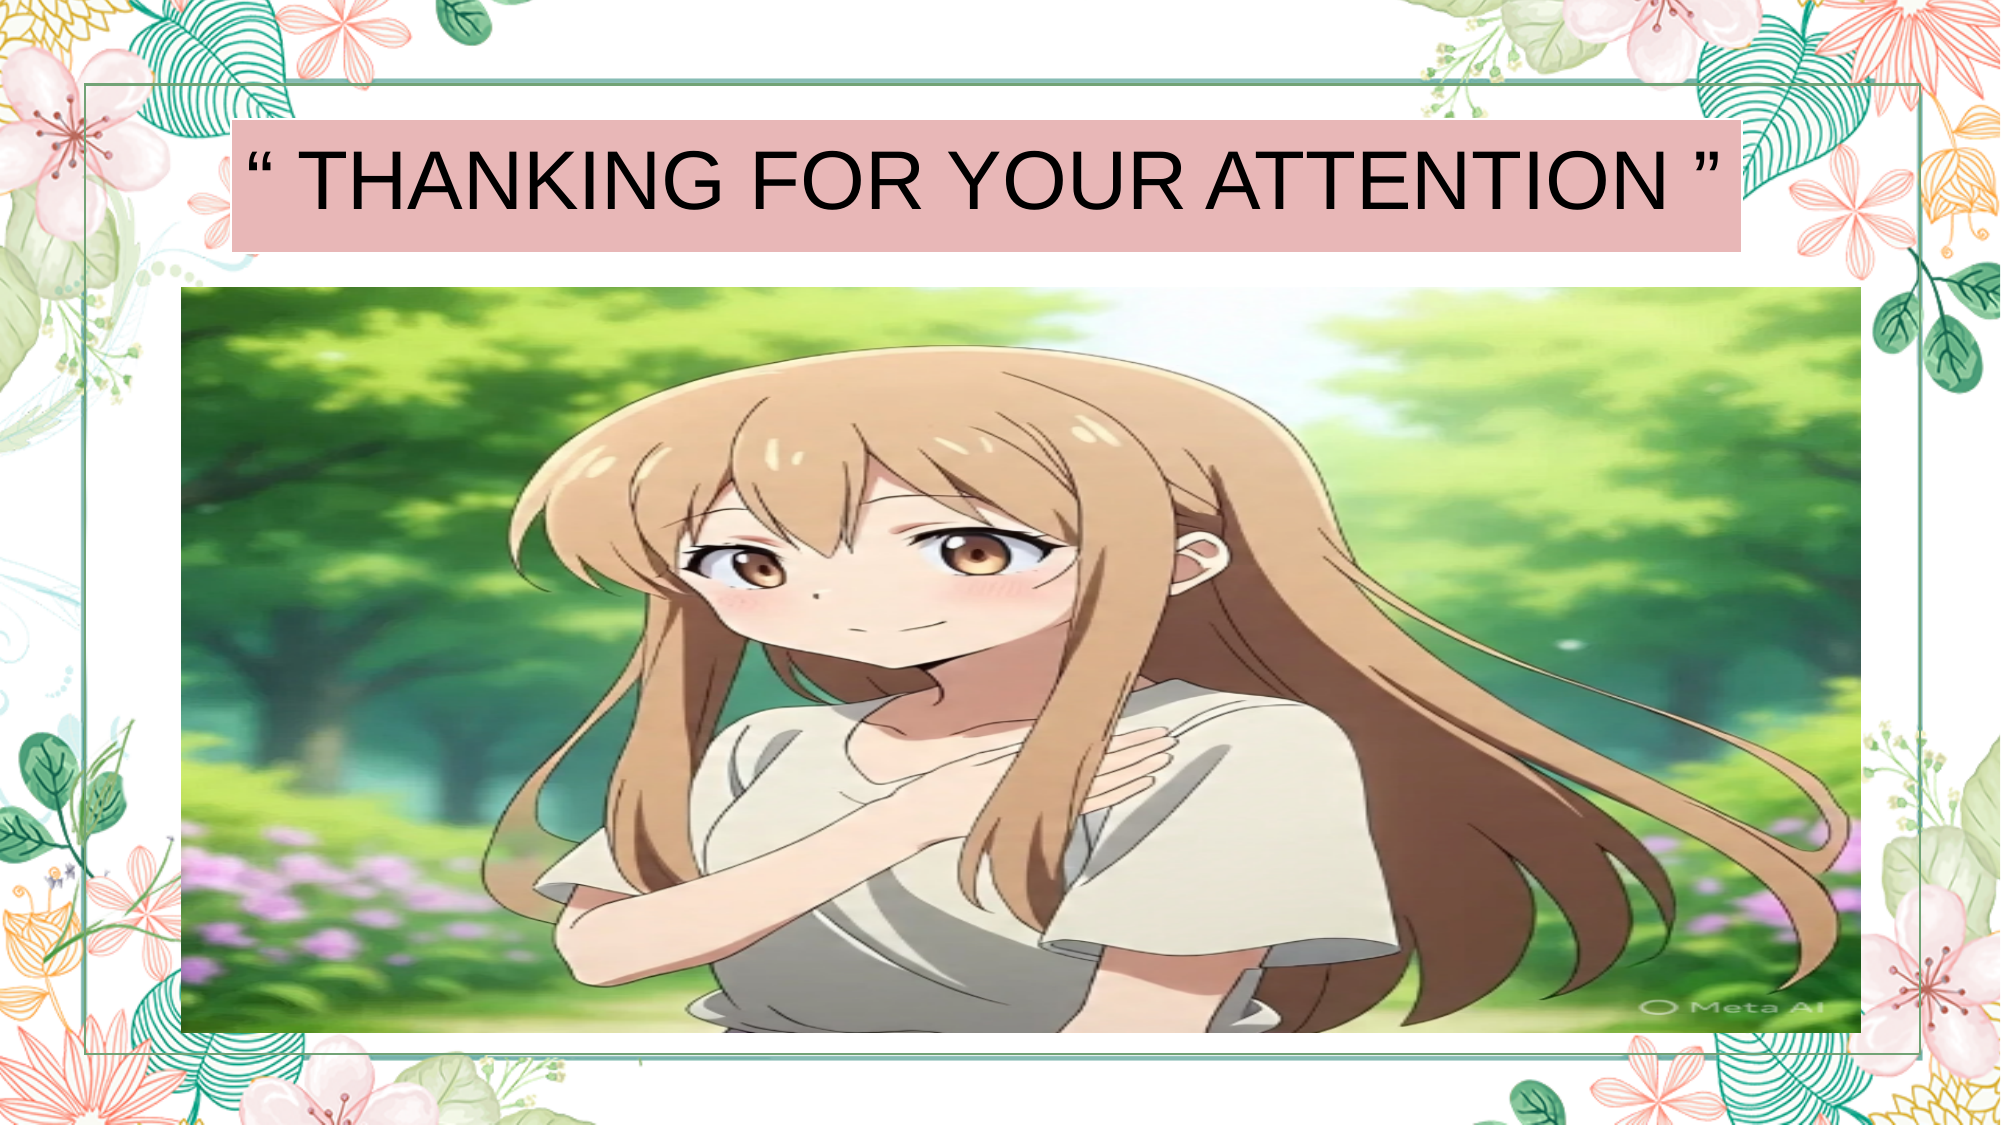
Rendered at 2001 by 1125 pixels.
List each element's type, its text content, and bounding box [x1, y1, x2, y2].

text_box “ THANKING FOR YOUR ATTENTION ” [230, 118, 1743, 254]
text_box [84, 83, 1921, 1055]
picture [0, 0, 2001, 1125]
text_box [599, 115, 1401, 235]
